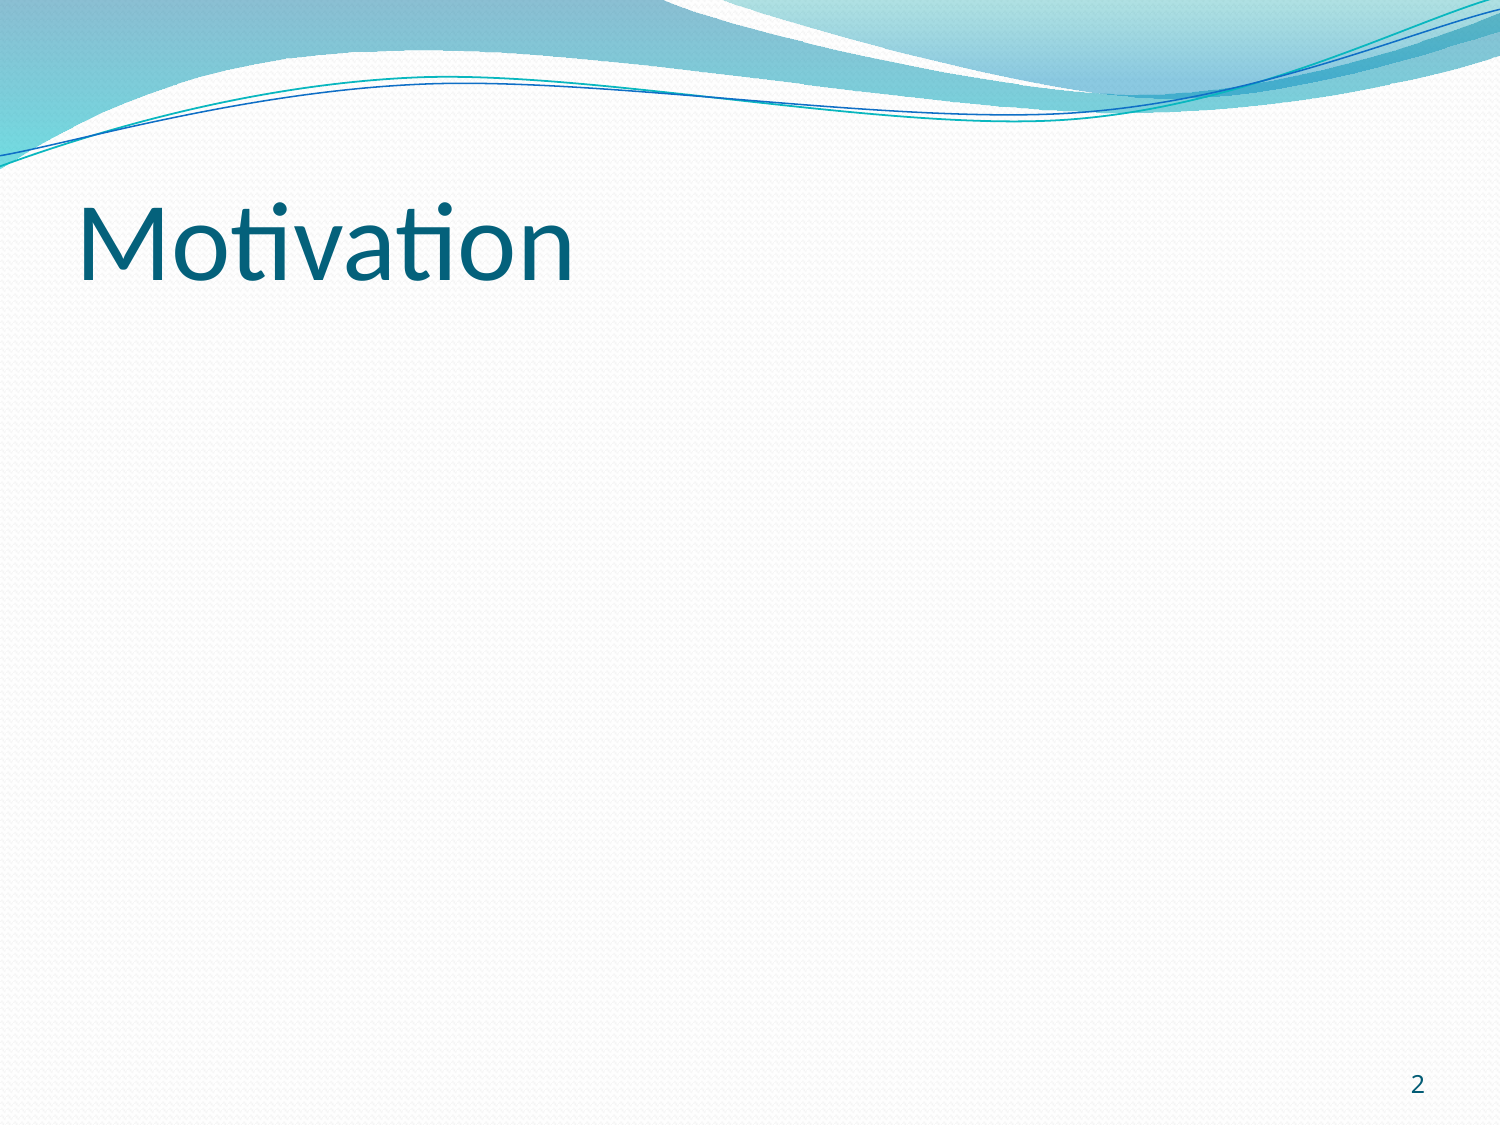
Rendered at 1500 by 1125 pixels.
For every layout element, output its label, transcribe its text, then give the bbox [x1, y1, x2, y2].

slide_number 2 [1299, 1042, 1425, 1103]
title Motivation [75, 115, 1425, 303]
